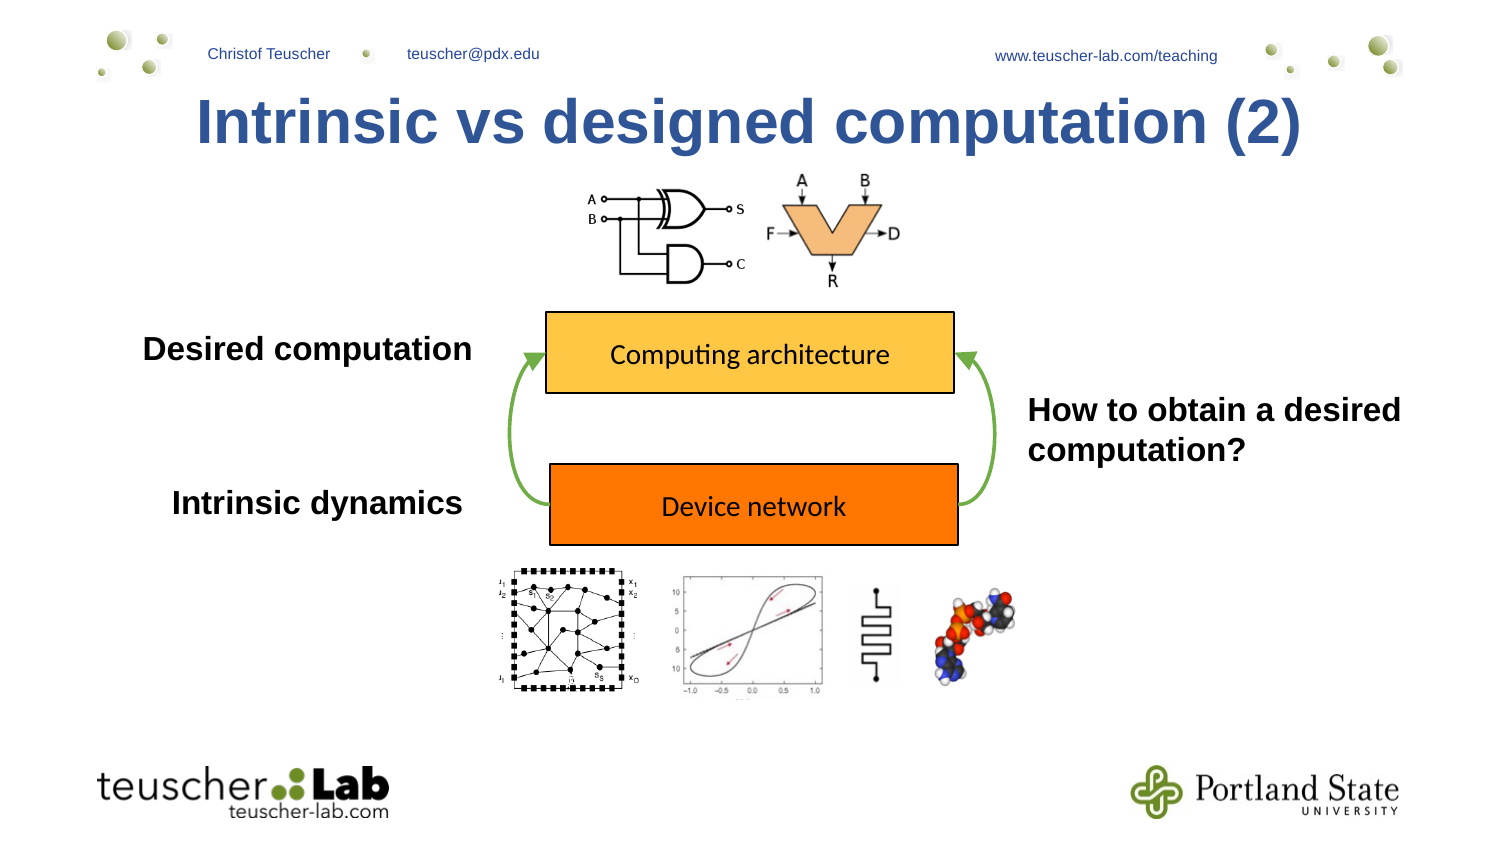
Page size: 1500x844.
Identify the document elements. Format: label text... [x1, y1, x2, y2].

title Intrinsic vs designed computation (2) [0, 88, 1500, 158]
text_box How to obtain a desired computation? [1012, 380, 1421, 476]
picture [498, 562, 643, 692]
picture [930, 583, 1020, 691]
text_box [954, 352, 959, 505]
picture [759, 167, 908, 295]
picture [1130, 765, 1399, 819]
text_box Desired computation [114, 319, 488, 375]
picture [672, 570, 926, 700]
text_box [546, 352, 551, 505]
picture [583, 187, 750, 288]
text_box Device network [549, 463, 959, 546]
text_box Intrinsic dynamics [83, 473, 488, 529]
picture [97, 766, 389, 818]
text_box Computing architecture [545, 311, 955, 394]
